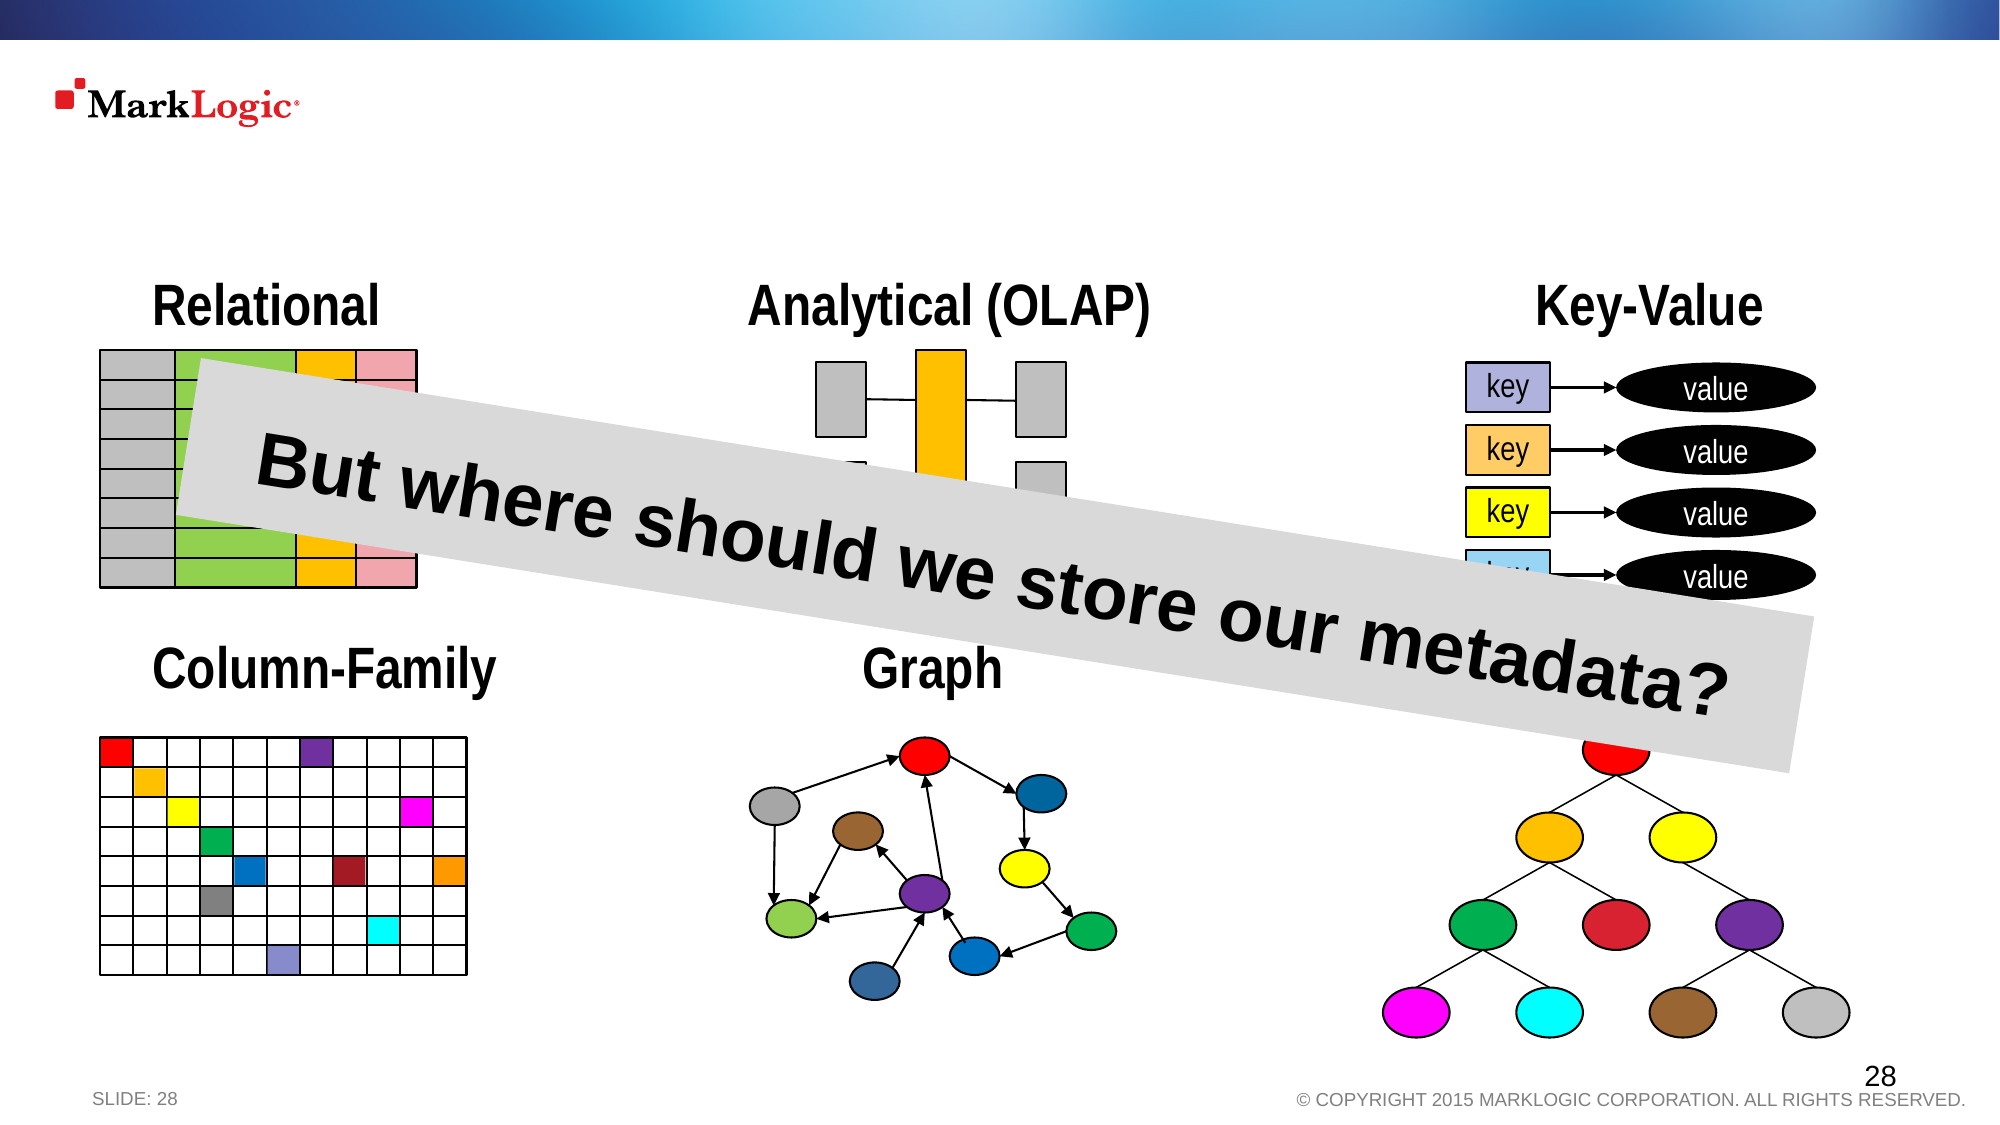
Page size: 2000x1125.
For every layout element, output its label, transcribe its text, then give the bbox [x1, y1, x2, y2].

text_box 28 [1849, 1050, 1950, 1100]
picture [0, 0, 2000, 40]
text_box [49, 261, 1850, 1038]
